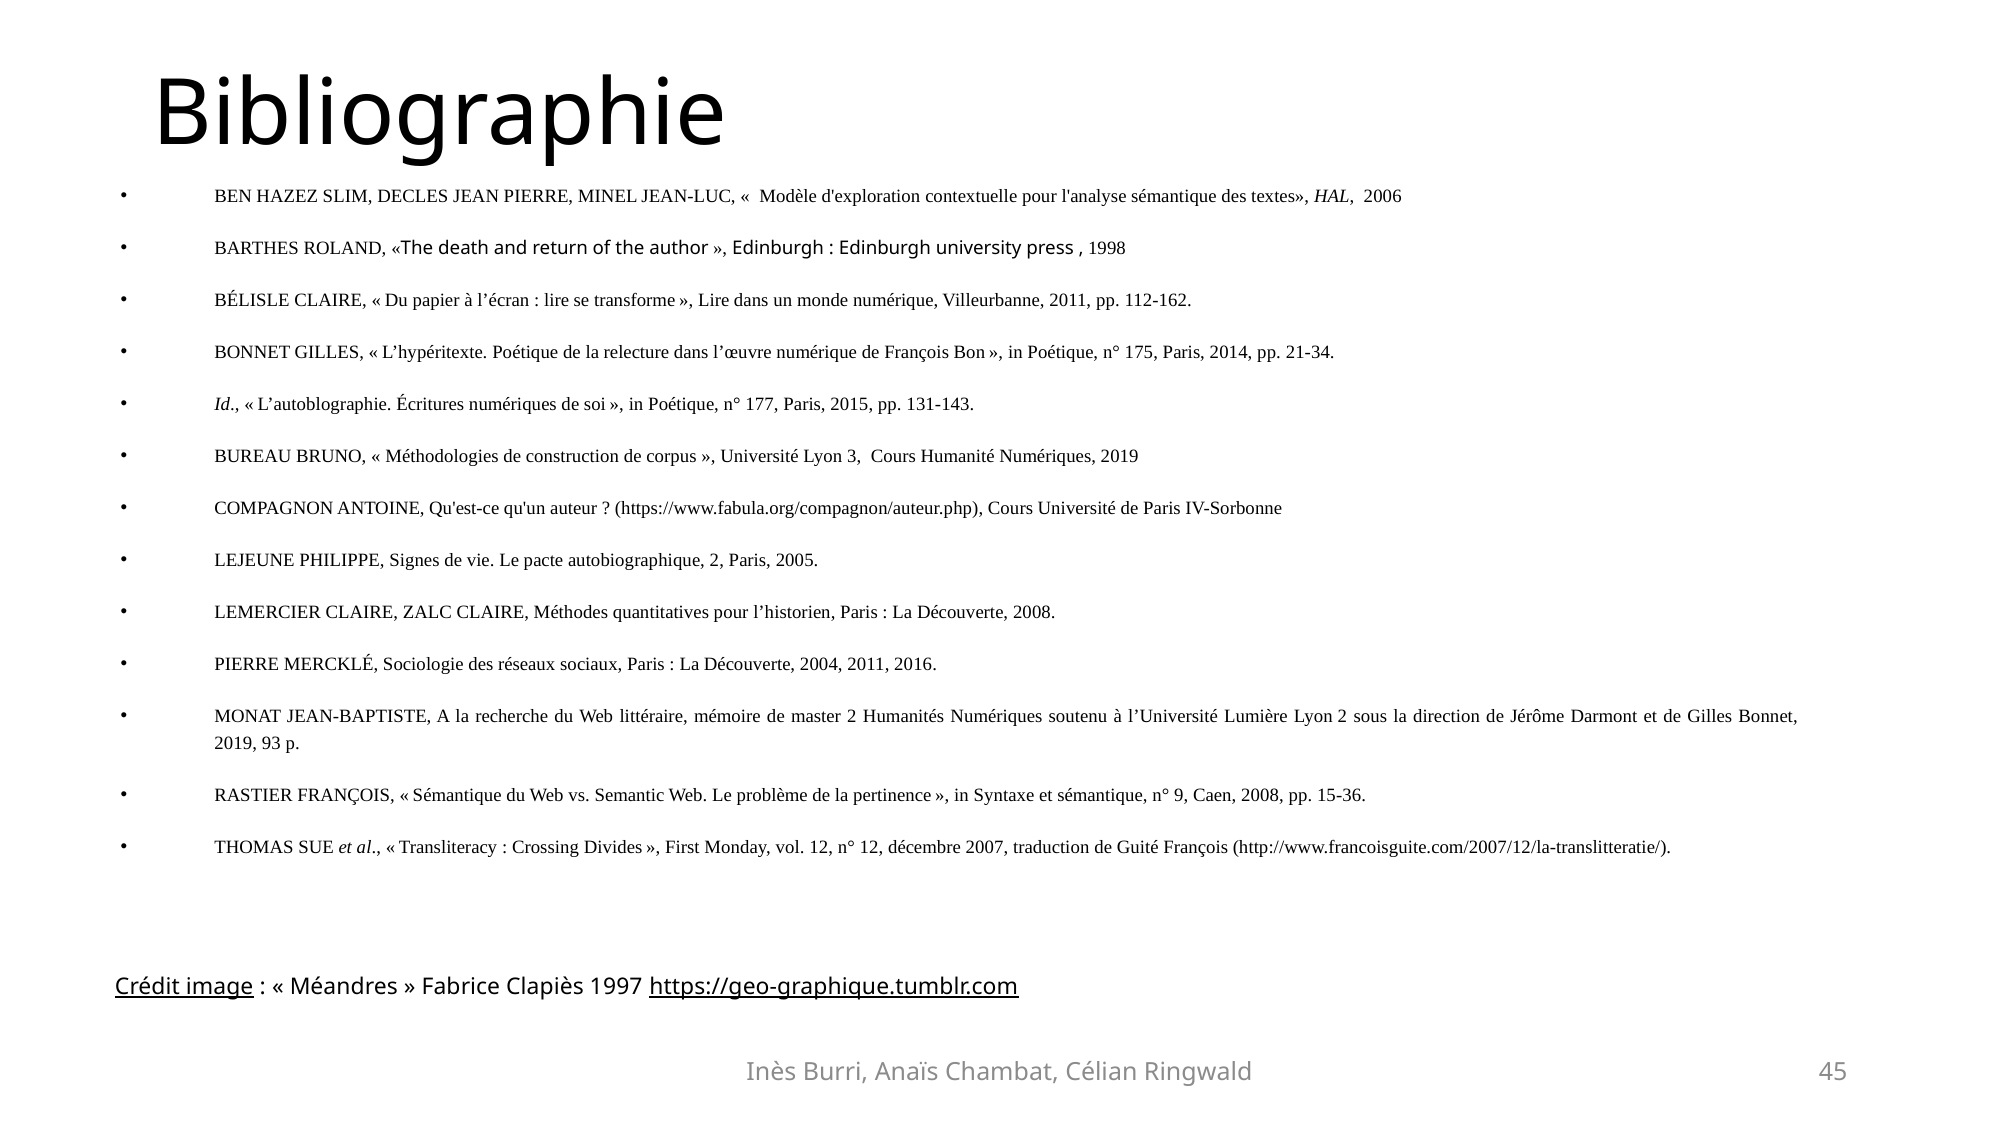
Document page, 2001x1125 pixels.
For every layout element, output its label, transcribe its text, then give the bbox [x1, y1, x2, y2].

list Ben Hazez Slim, Decles Jean Pierre, Minel Jean-Luc, « Modèle d'exploration contextuelle pour l'analyse sémantique des textes», HAL, 2006 Barthes Roland, «The death and return of the author », Edinburgh : Edinburgh university press , 1998 Bélisle Claire, « Du papier à l’écran : lire se transforme », Lire dans un monde numérique, Villeurbanne, 2011, pp. 112-162. Bonnet Gilles, « L’hypéritexte. Poétique de la relecture dans l’œuvre numérique de François Bon », in Poétique, n° 175, Paris, 2014, pp. 21-34. Id., « L’autoblographie. Écritures numériques de soi », in Poétique, n° 177, Paris, 2015, pp. 131-143. Bureau Bruno, « Méthodologies de construction de corpus », Université Lyon 3, Cours Humanité Numériques, 2019 Compagnon Antoine, Qu'est-ce qu'un auteur ? (https://www.fabula.org/compagnon/auteur.php), Cours Université de Paris IV-Sorbonne Lejeune Philippe, Signes de vie. Le pacte autobiographique, 2, Paris, 2005. Lemercier Claire, Zalc Claire, Méthodes quantitatives pour l’historien, Paris : La Découverte, 2008. Pierre Mercklé, Sociologie des réseaux sociaux, Paris : La Découverte, 2004, 2011, 2016. Monat Jean-Baptiste, A la recherche du Web littéraire, mémoire de master 2 Humanités Numériques soutenu à l’Université Lumière Lyon 2 sous la direction de Jérôme Darmont et de Gilles Bonnet, 2019, 93 p. Rastier François, « Sémantique du Web vs. Semantic Web. Le problème de la pertinence », in Syntaxe et sémantique, n° 9, Caen, 2008, pp. 15-36. Thomas Sue et al., « Transliteracy : Crossing Divides », First Monday, vol. 12, n° 12, décembre 2007, traduction de Guité François (http://www.francoisguite.com/2007/12/la-translitteratie/). [68, 171, 1814, 988]
slide_number 45 [1412, 1042, 1863, 1103]
title Bibliographie [137, 39, 1863, 191]
text_box Crédit image : « Méandres » Fabrice Clapiès 1997 https://geo-graphique.tumblr.com [100, 963, 1101, 1007]
footer Inès Burri, Anaïs Chambat, Célian Ringwald [662, 1042, 1338, 1103]
